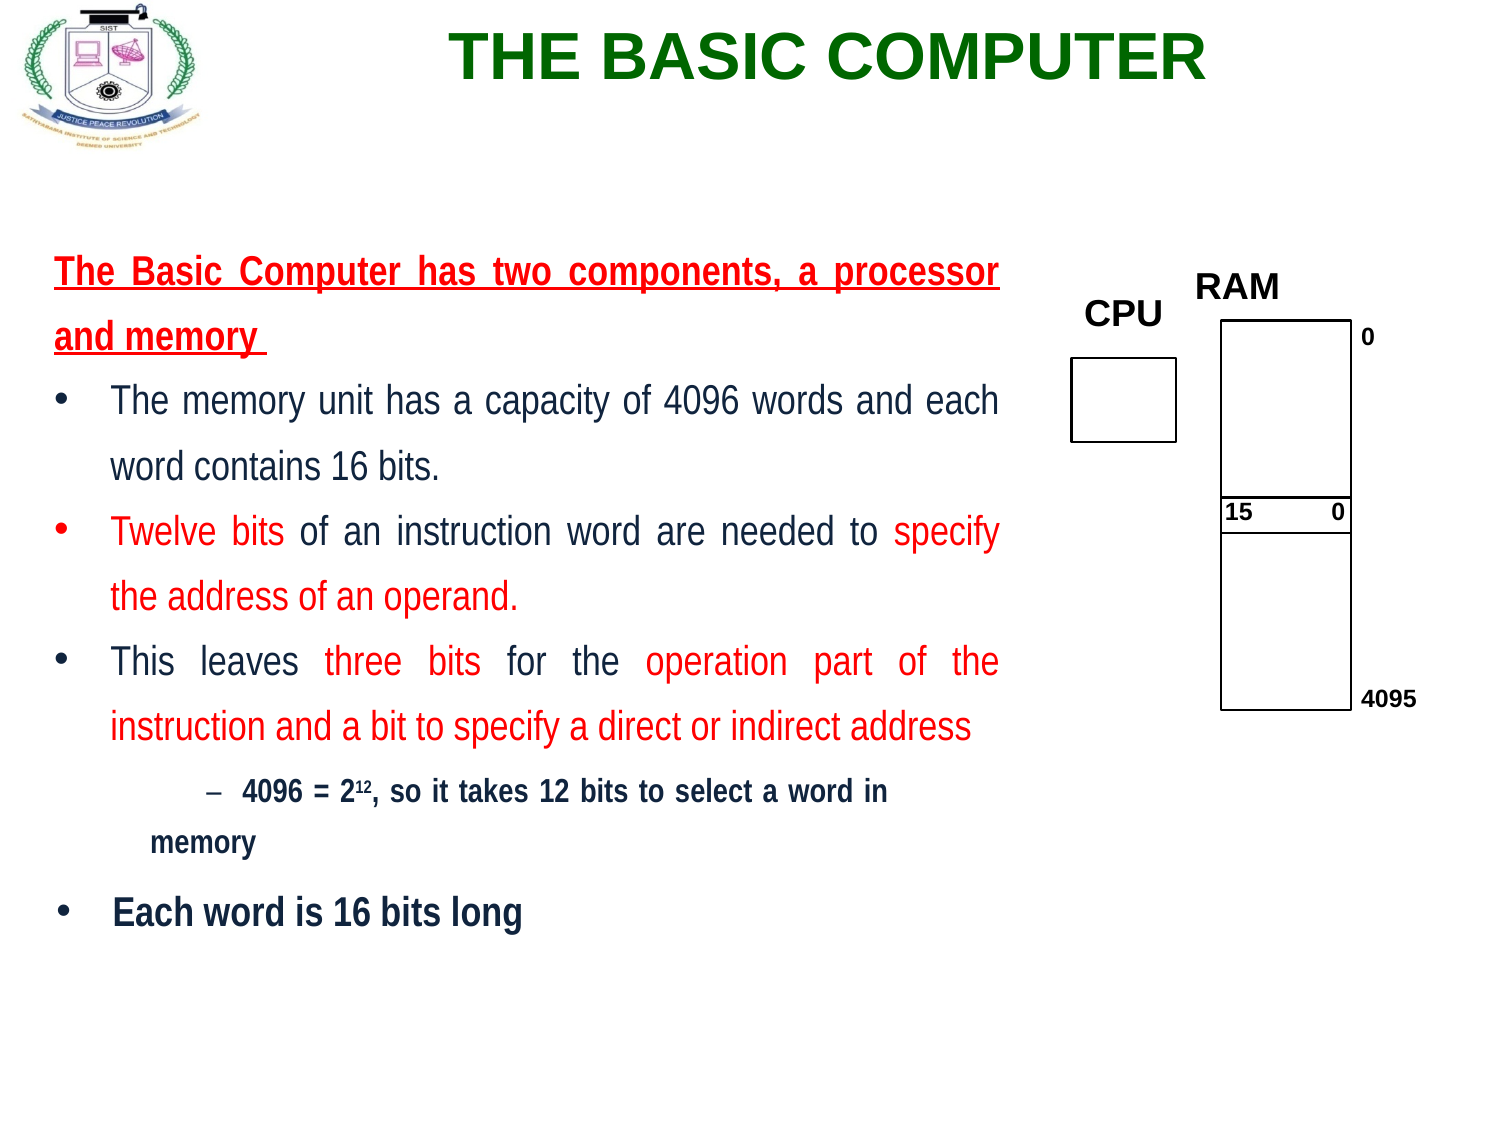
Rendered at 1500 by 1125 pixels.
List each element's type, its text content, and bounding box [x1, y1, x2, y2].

picture [0, 0, 220, 163]
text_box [1068, 254, 1420, 713]
text_box THE BASIC COMPUTER [160, 5, 1436, 180]
text_box The Basic Computer has two components, a processor and memory The memory unit has a capacity of 4096 words and each word contains 16 bits. Twelve bits of an instruction word are needed to specify the address of an operand. This leaves three bits for the operation part of the instruction and a bit to specify a direct or indirect address – 4096 = 212, so it takes 12 bits to select a word in memory Each word is 16 bits long [54, 178, 1000, 1053]
